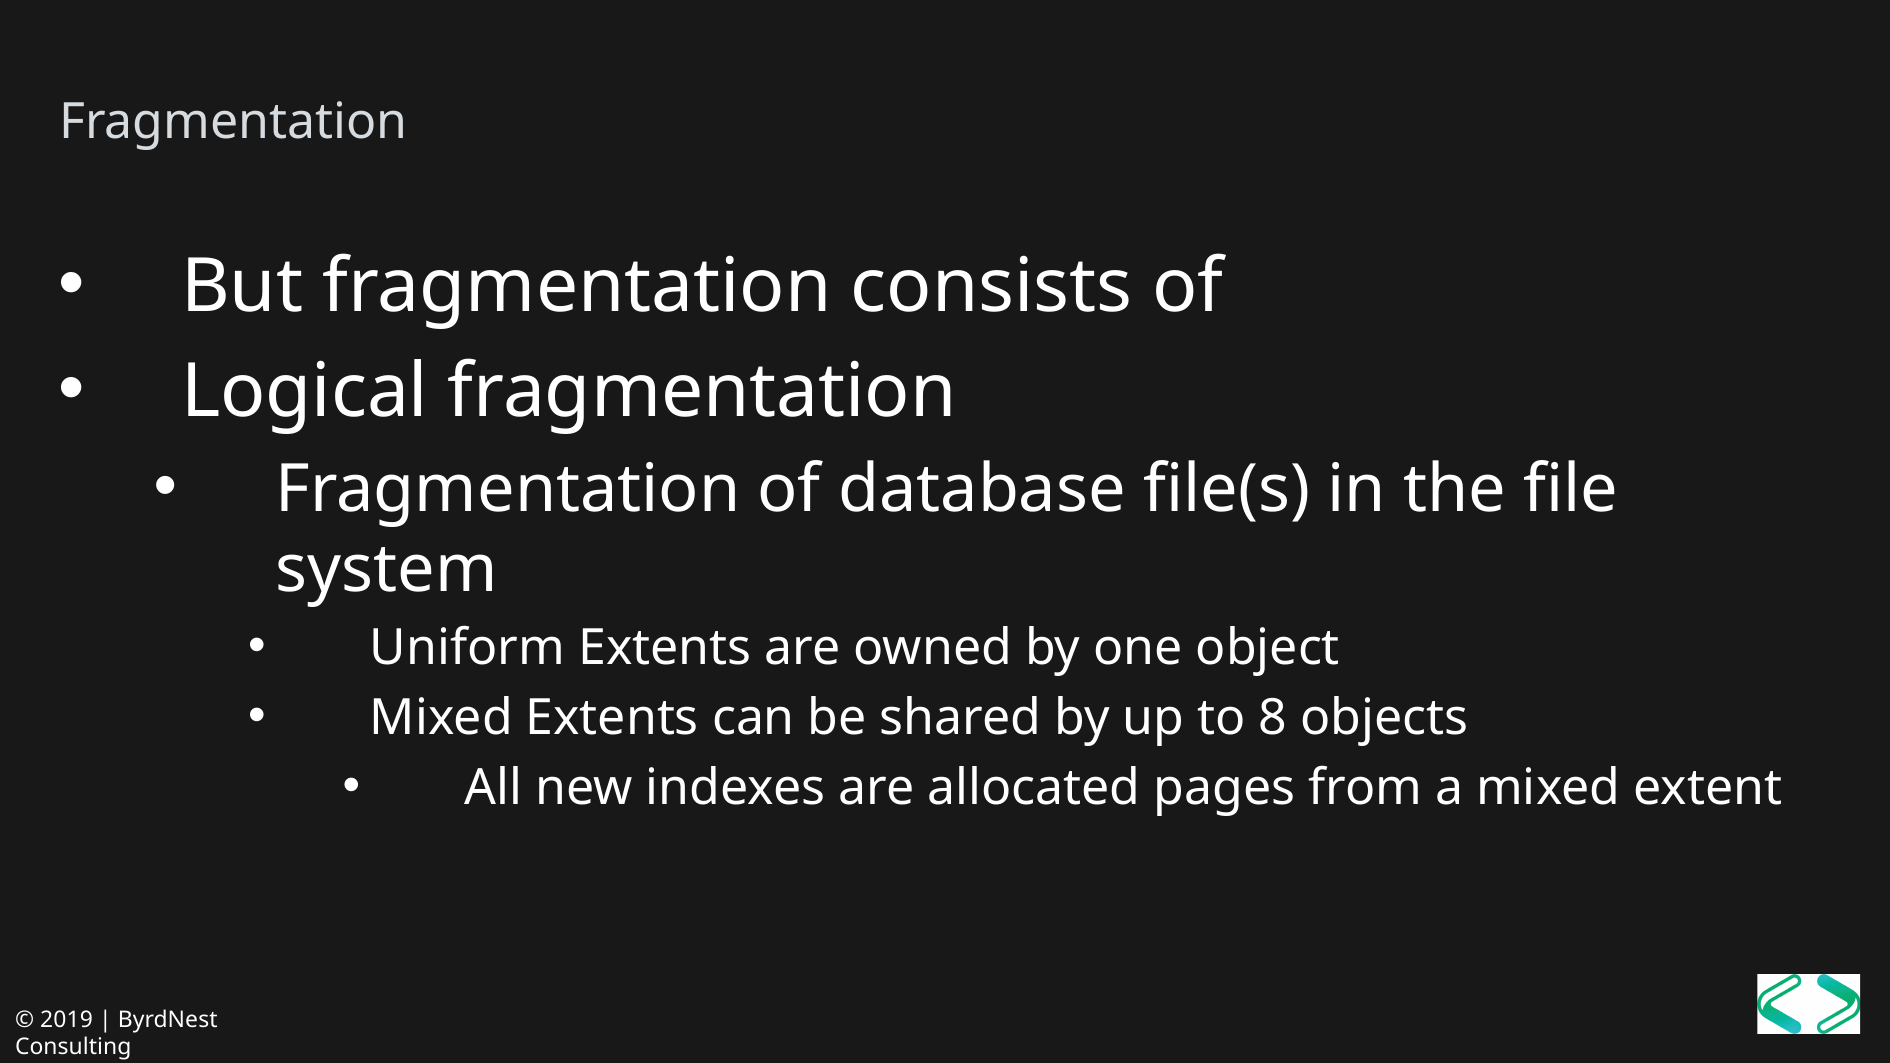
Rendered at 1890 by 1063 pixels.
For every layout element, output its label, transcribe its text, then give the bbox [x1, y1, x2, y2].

title Fragmentation [59, 59, 1831, 178]
list But fragmentation consists of Logical fragmentation Fragmentation of database file(s) in the file system Uniform Extents are owned by one object Mixed Extents can be shared by up to 8 objects All new indexes are allocated pages from a mixed extent [59, 236, 1831, 1004]
text_box © 2019 | ByrdNest Consulting [0, 1001, 337, 1062]
